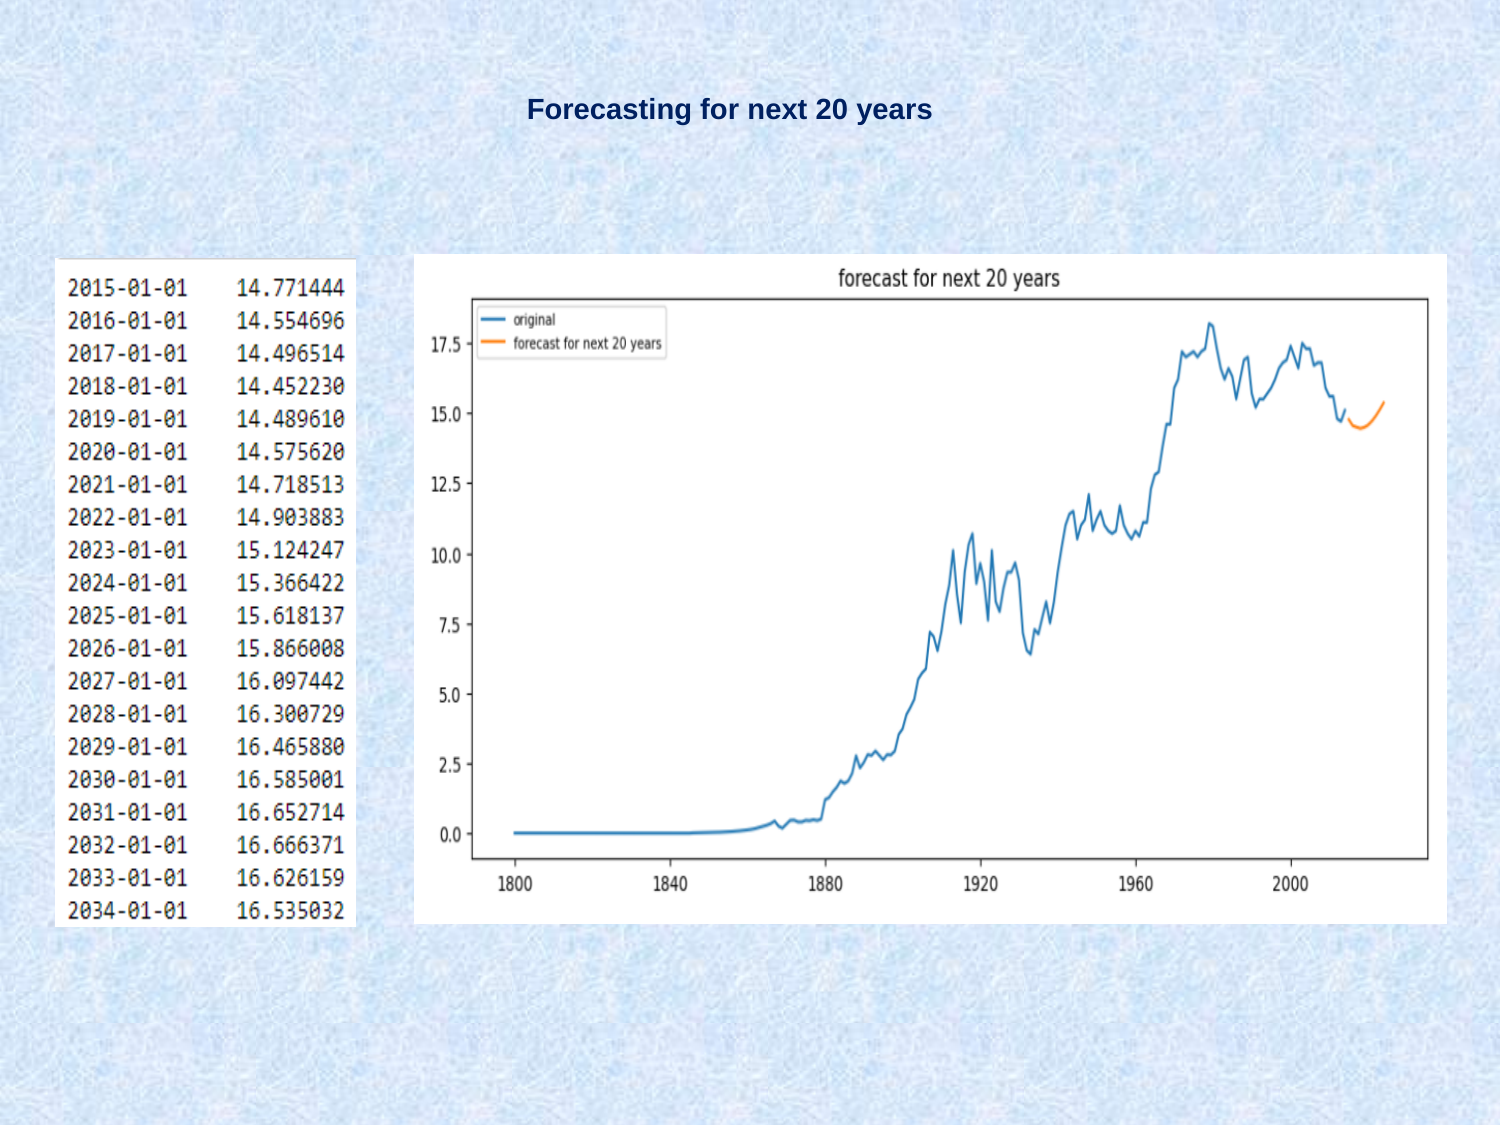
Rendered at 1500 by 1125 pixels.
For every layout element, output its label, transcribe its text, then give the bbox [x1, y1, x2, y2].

picture [0, 0, 1500, 1125]
text_box Forecasting for next 20 years [512, 82, 949, 133]
